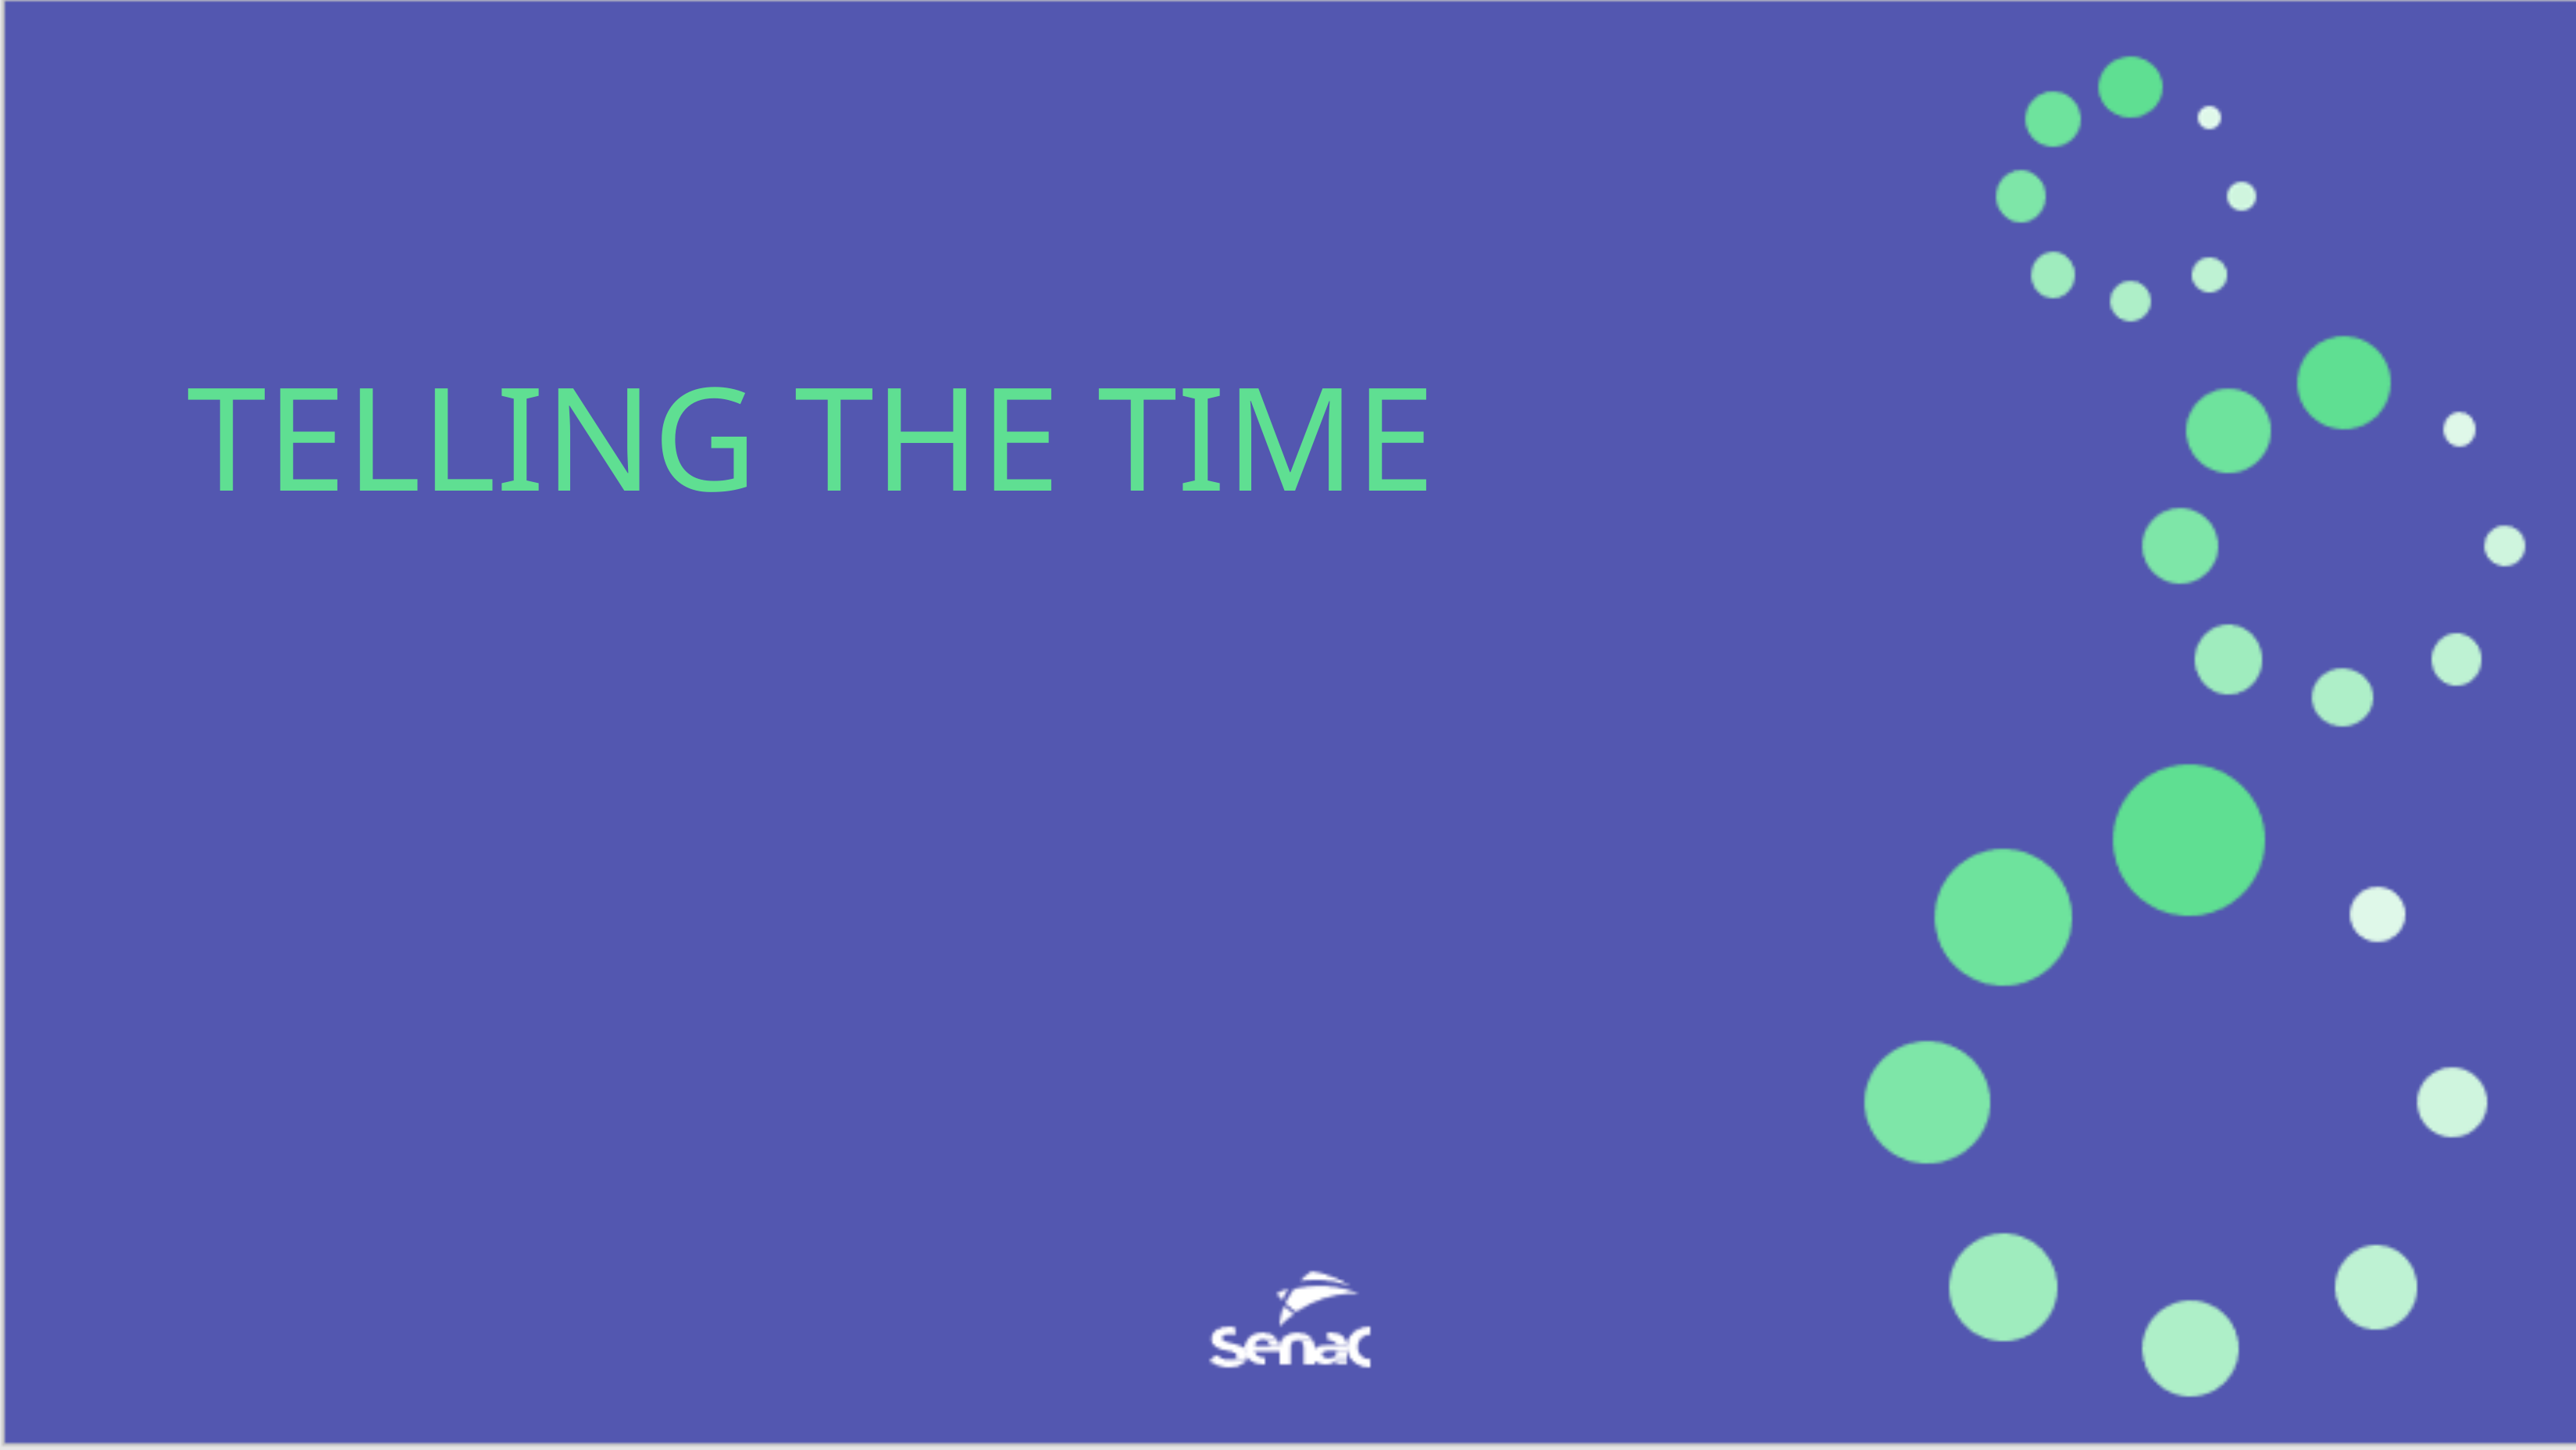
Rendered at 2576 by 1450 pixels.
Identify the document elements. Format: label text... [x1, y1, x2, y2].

picture [0, 0, 2576, 1450]
title TELLING THE TIME [176, 361, 1923, 965]
